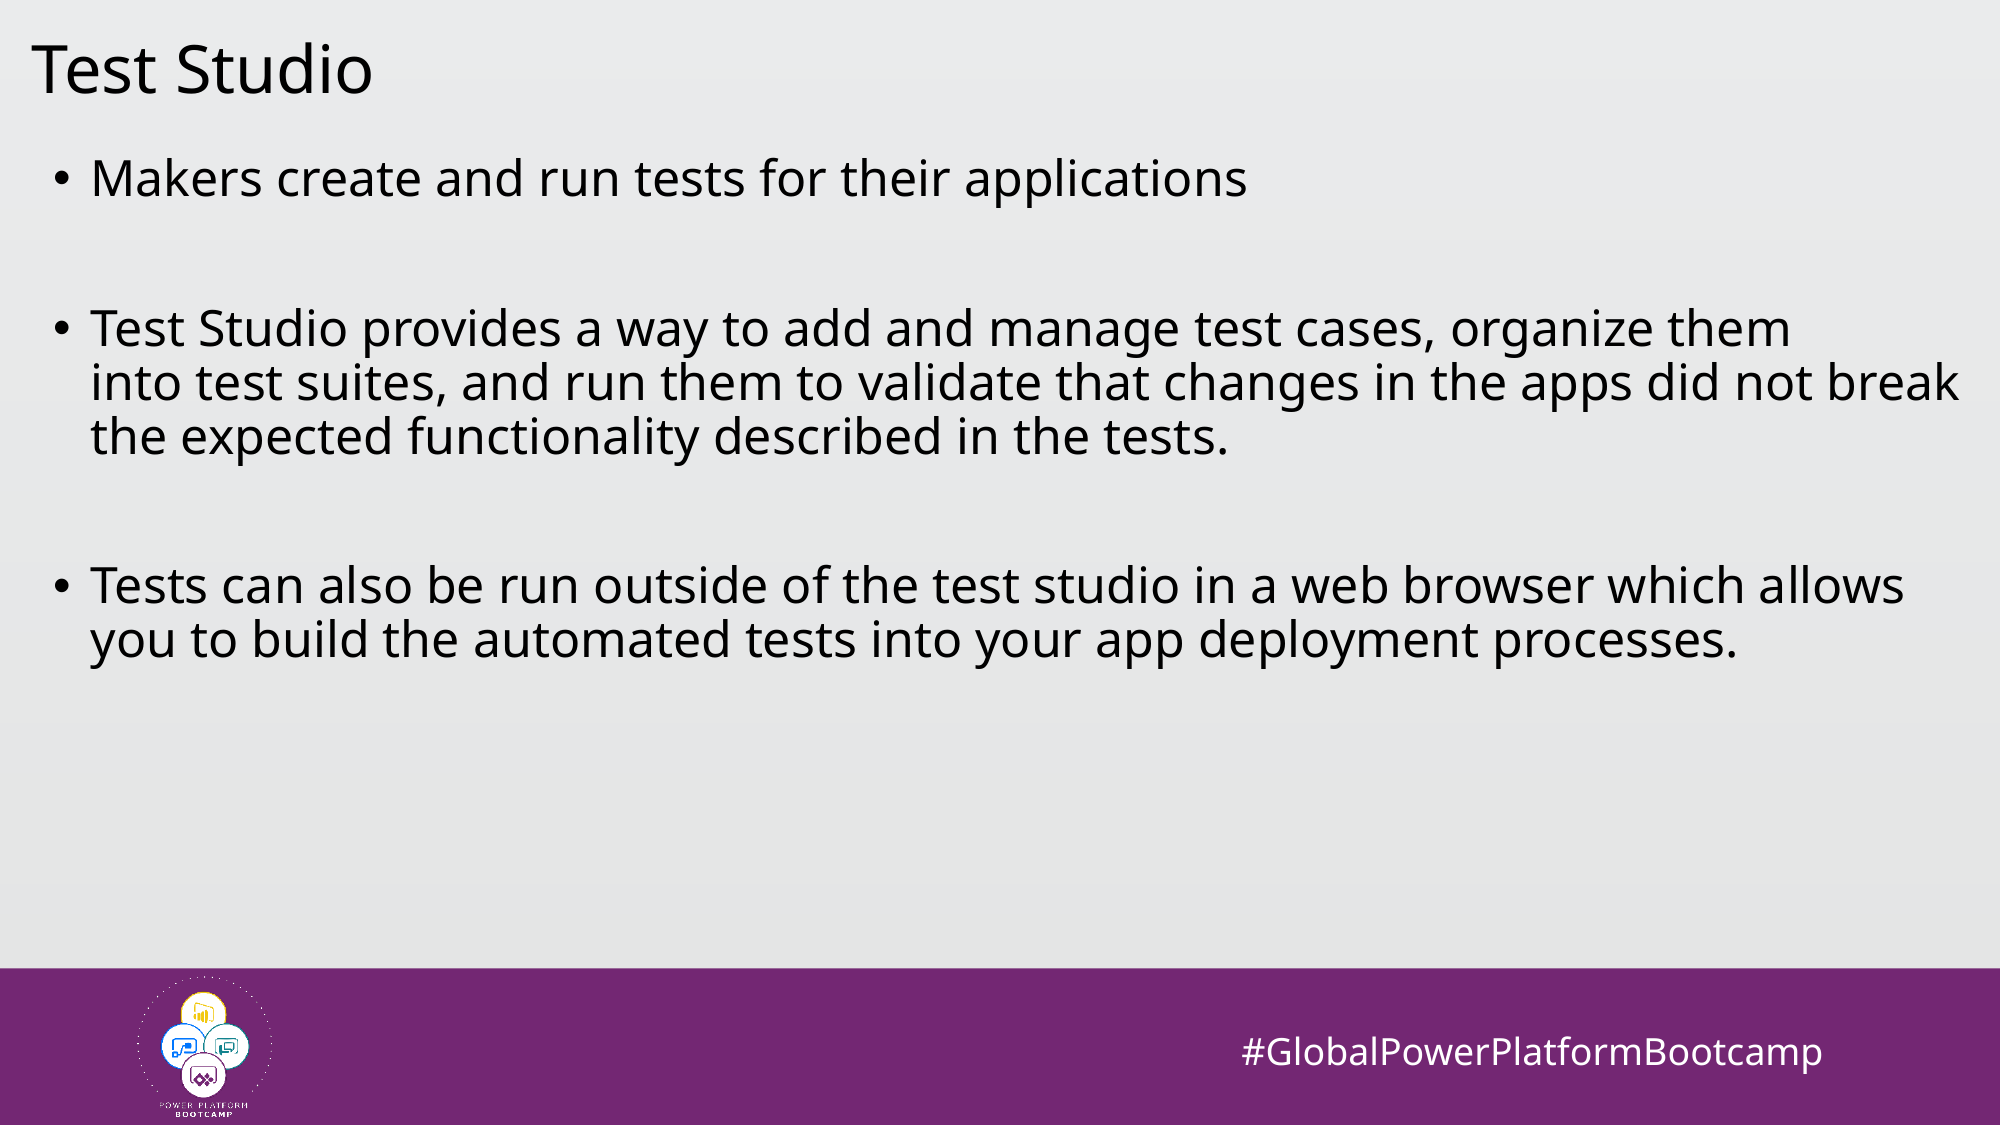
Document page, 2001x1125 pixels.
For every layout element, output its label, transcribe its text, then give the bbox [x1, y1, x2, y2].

title Test Studio [16, 13, 1980, 131]
picture [137, 976, 272, 1117]
list Makers create and run tests for their applications Test Studio provides a way to add and manage test cases, organize them into test suites, and run them to validate that changes in the apps did not break the expected functionality described in the tests. Tests can also be run outside of the test studio in a web browser which allows you to build the automated tests into your app deployment processes. [38, 146, 1980, 845]
